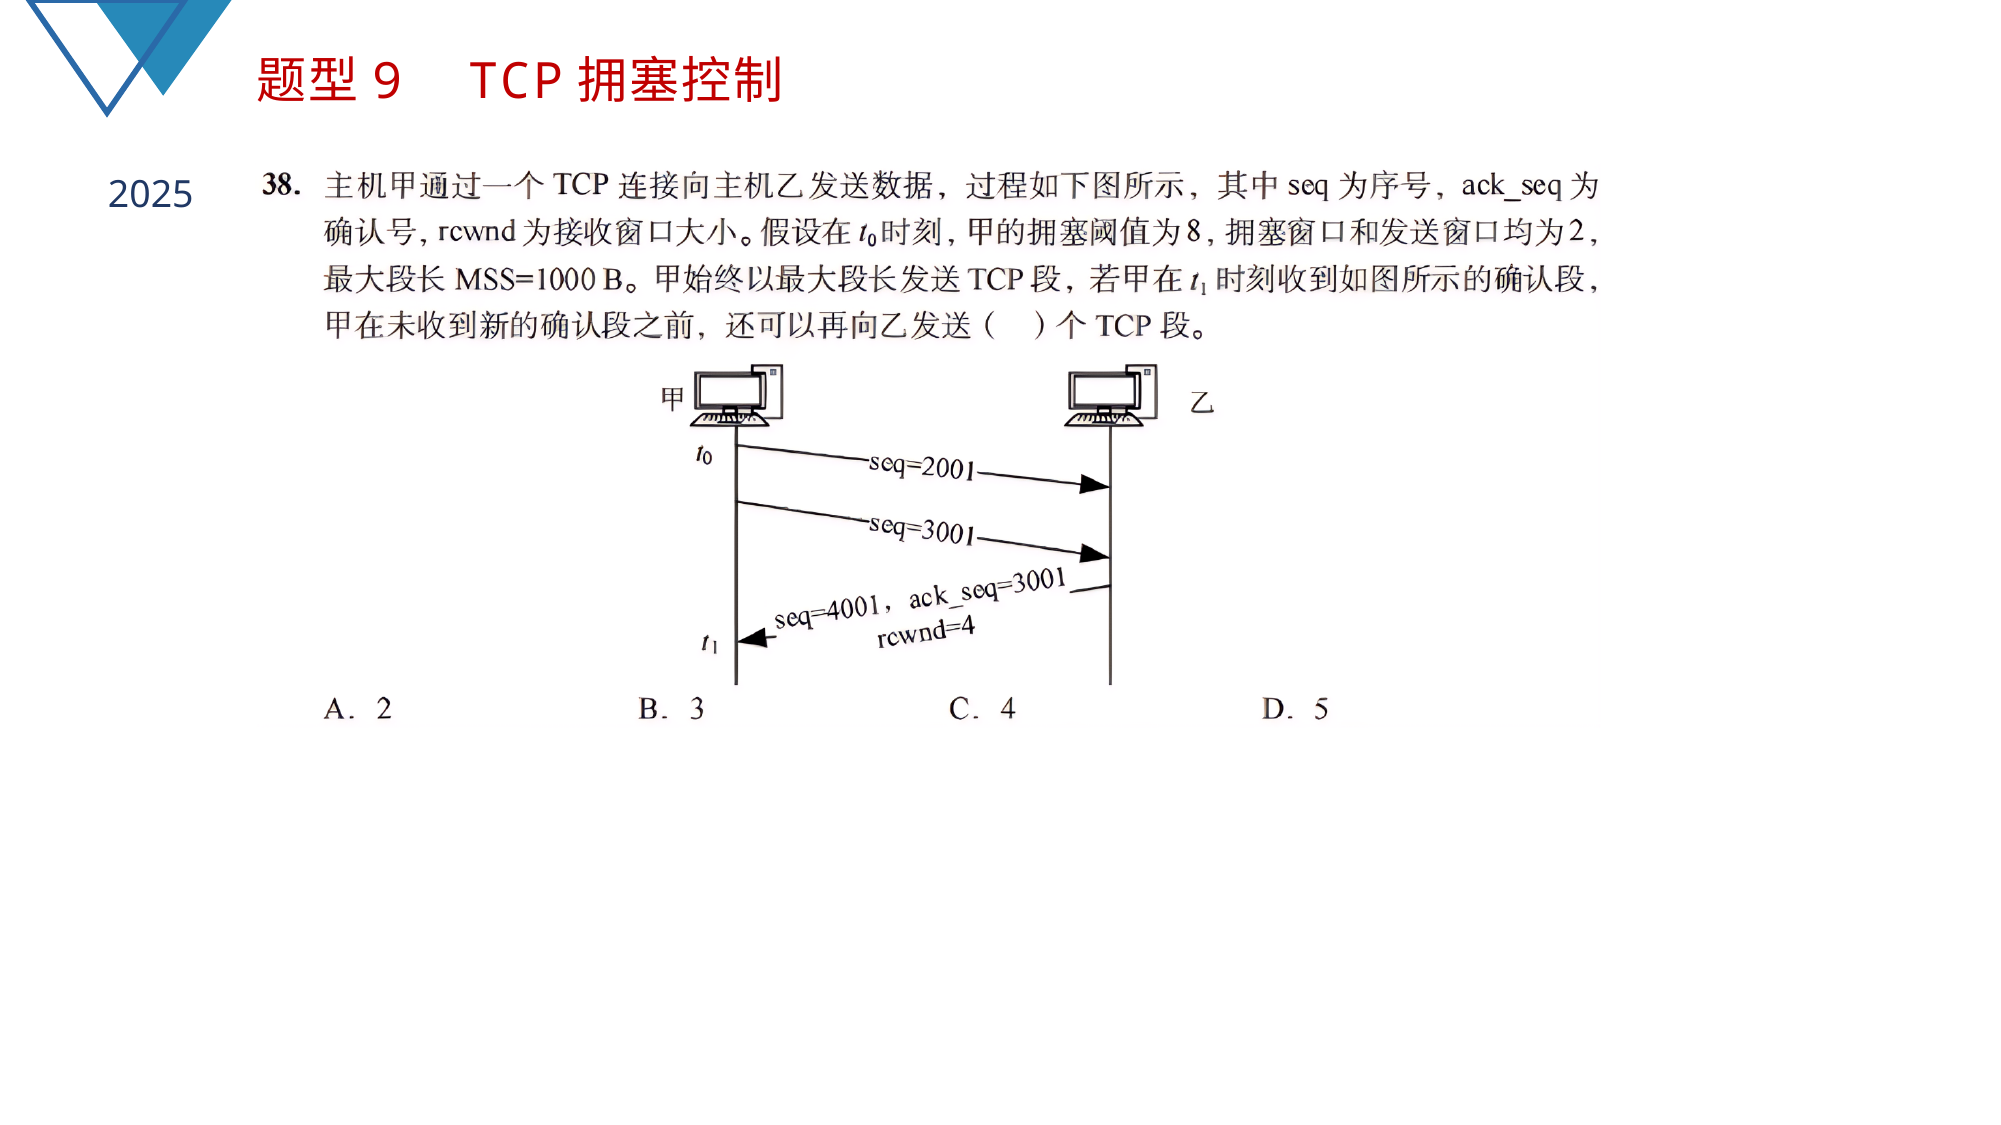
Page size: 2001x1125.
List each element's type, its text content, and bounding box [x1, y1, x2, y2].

text_box 2025 [93, 163, 217, 223]
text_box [29, 0, 232, 113]
text_box 题型9 TCP拥塞控制 [241, 41, 1254, 117]
picture [255, 163, 1601, 728]
